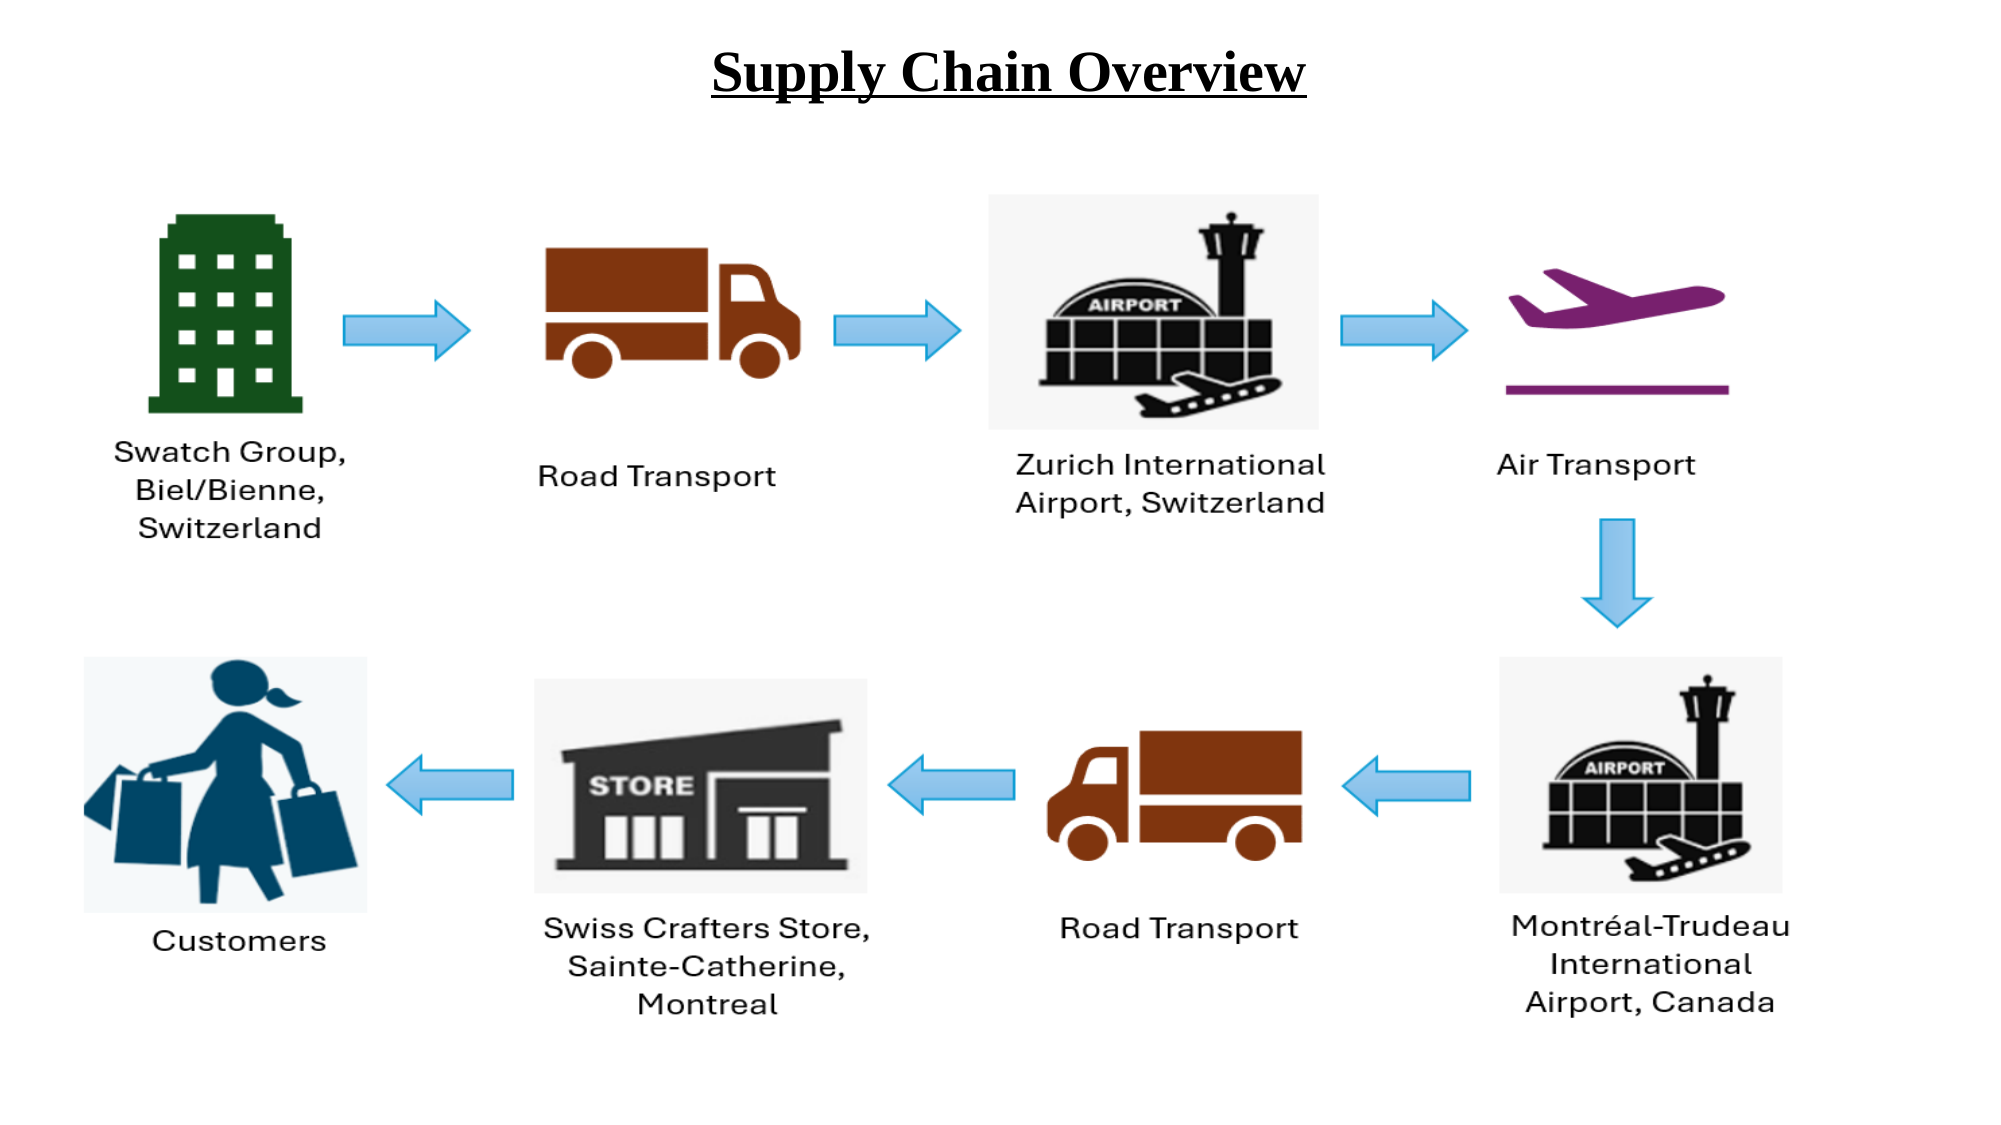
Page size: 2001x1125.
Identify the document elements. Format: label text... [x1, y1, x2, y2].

picture [67, 191, 1816, 1034]
list Supply Chain Overview [43, 33, 1975, 1109]
